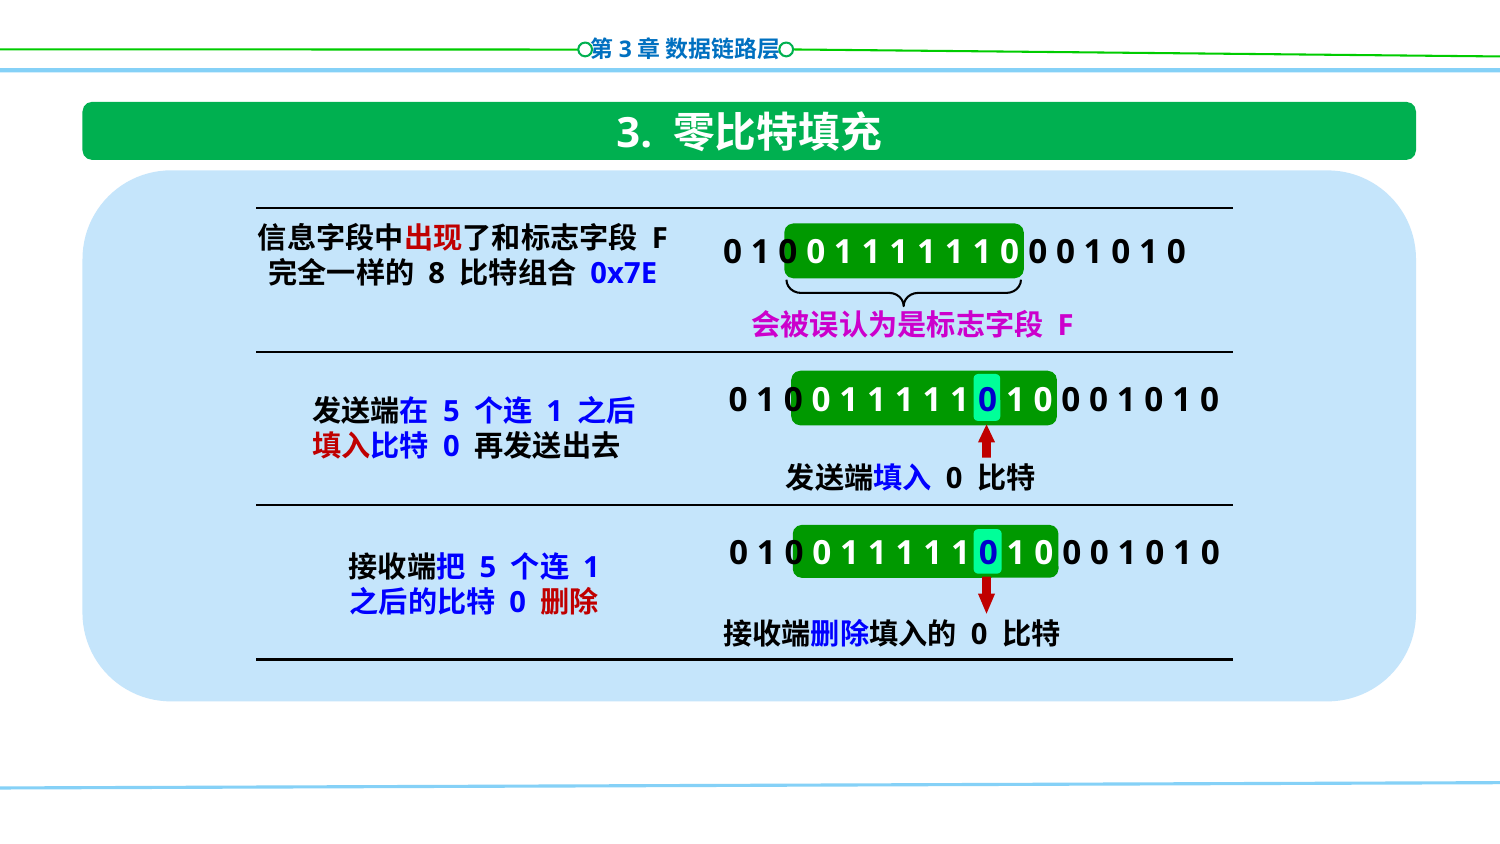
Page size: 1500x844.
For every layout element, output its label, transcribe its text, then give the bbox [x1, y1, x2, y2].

text_box [977, 579, 996, 607]
text_box [977, 426, 996, 451]
text_box 发送端填入 0 比特 [771, 451, 1051, 502]
text_box [239, 214, 1230, 359]
text_box 发送端在 5 个连 1 之后 填入比特 0 再发送出去 [297, 385, 652, 470]
text_box 3. 零比特填充 [601, 98, 897, 163]
text_box [897, 101, 1417, 160]
text_box 0 1 0 0 1 1 1 1 1 0 1 0 0 0 1 0 1 0 [713, 371, 1235, 426]
text_box [80, 168, 1419, 704]
text_box 接收端把 5 个连 1 之后的比特 0 删除 [334, 541, 615, 626]
text_box 接收端删除填入的 0 比特 [708, 607, 1076, 658]
text_box [82, 101, 601, 160]
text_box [242, 212, 1227, 349]
text_box 0 1 0 0 1 1 1 1 1 0 1 0 0 0 1 0 1 0 [714, 524, 1235, 579]
